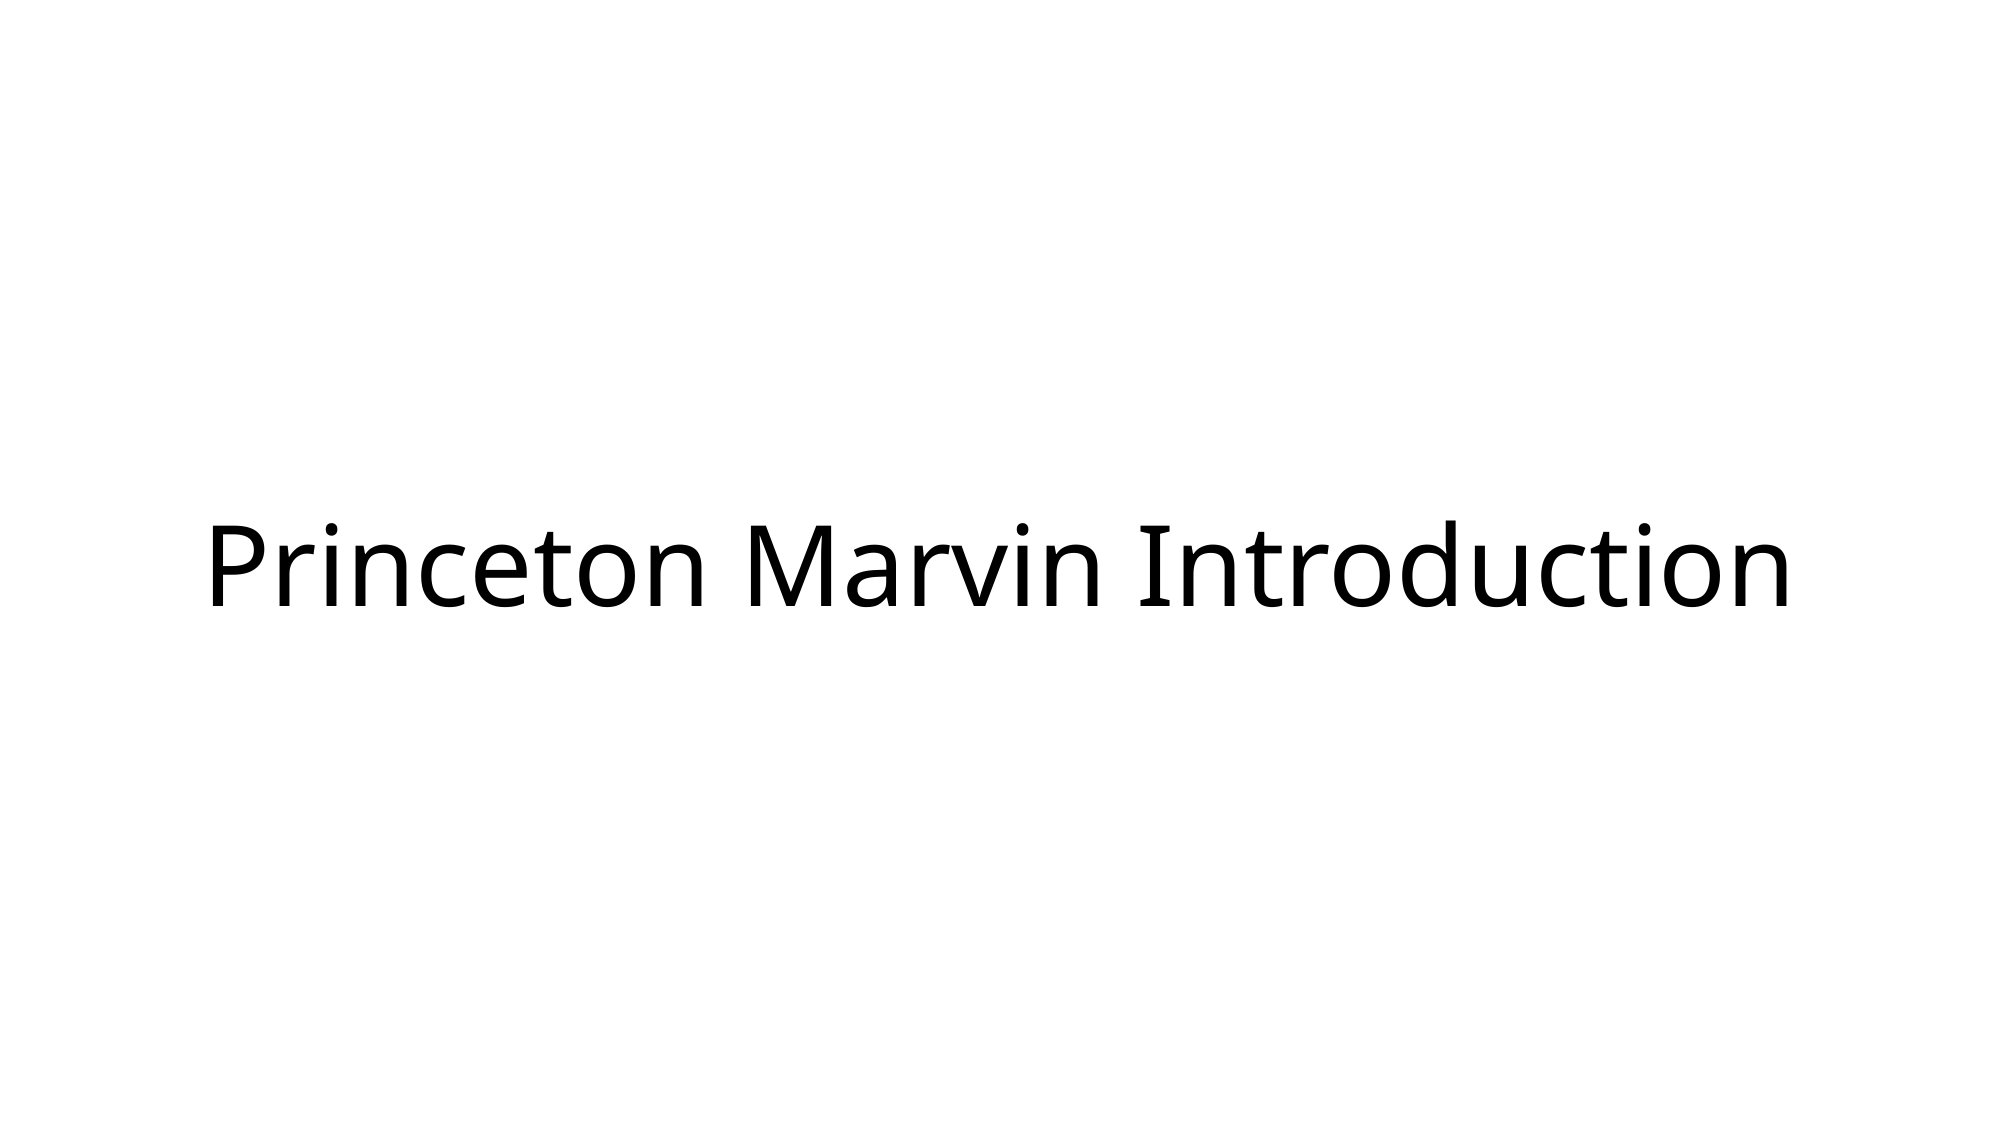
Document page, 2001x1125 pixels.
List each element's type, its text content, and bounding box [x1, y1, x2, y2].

text_box Princeton Marvin Introduction [187, 486, 1813, 637]
